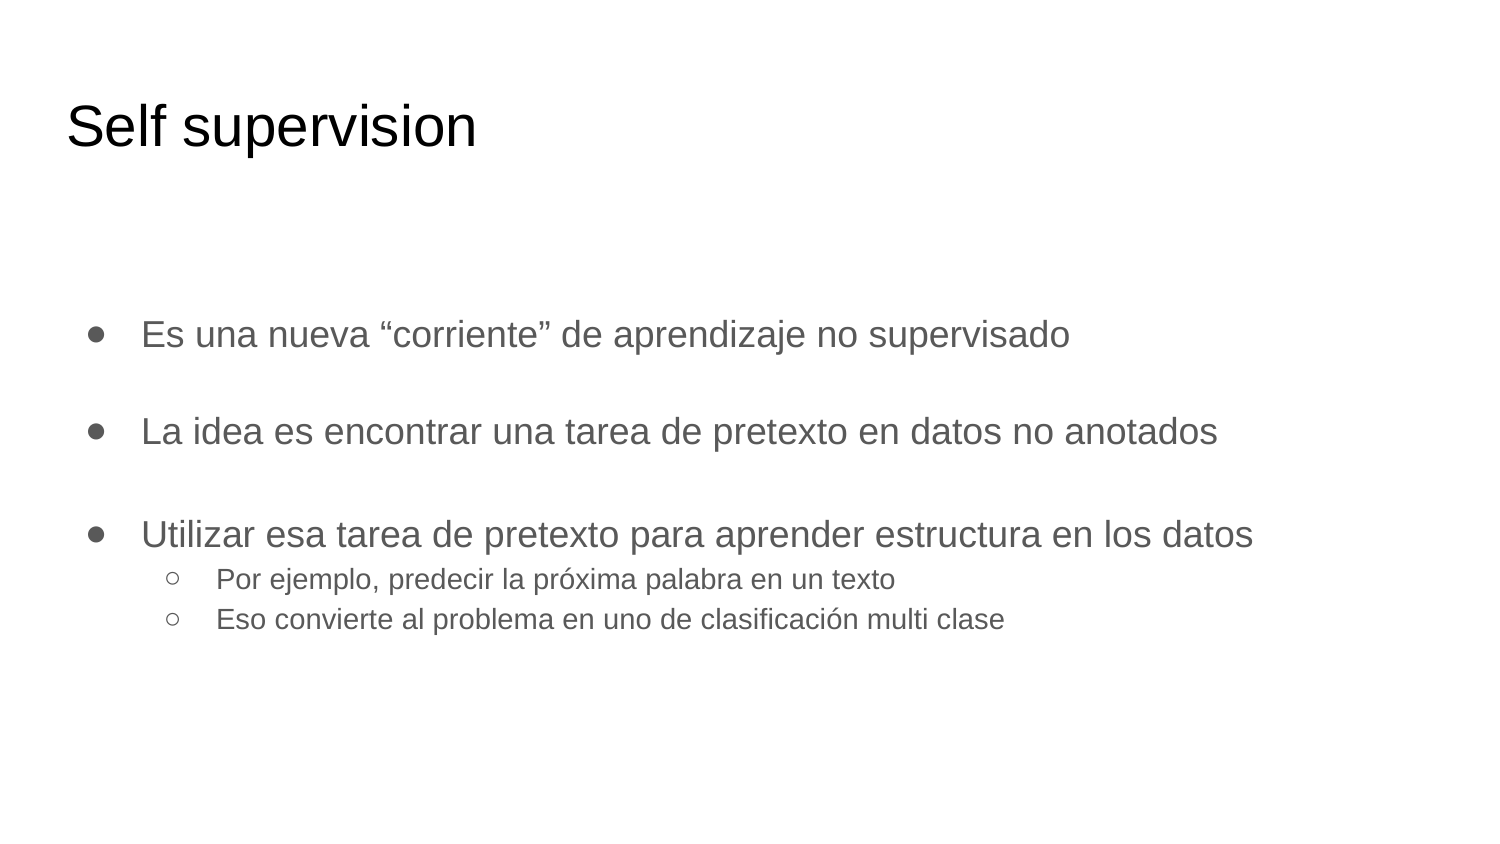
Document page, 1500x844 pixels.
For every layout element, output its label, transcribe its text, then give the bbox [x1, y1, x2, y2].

list Es una nueva “corriente” de aprendizaje no supervisado La idea es encontrar una tarea de pretexto en datos no anotados Utilizar esa tarea de pretexto para aprender estructura en los datos Por ejemplo, predecir la próxima palabra en un texto Eso convierte al problema en uno de clasificación multi clase [51, 189, 1449, 750]
title Self supervision [51, 72, 1449, 167]
